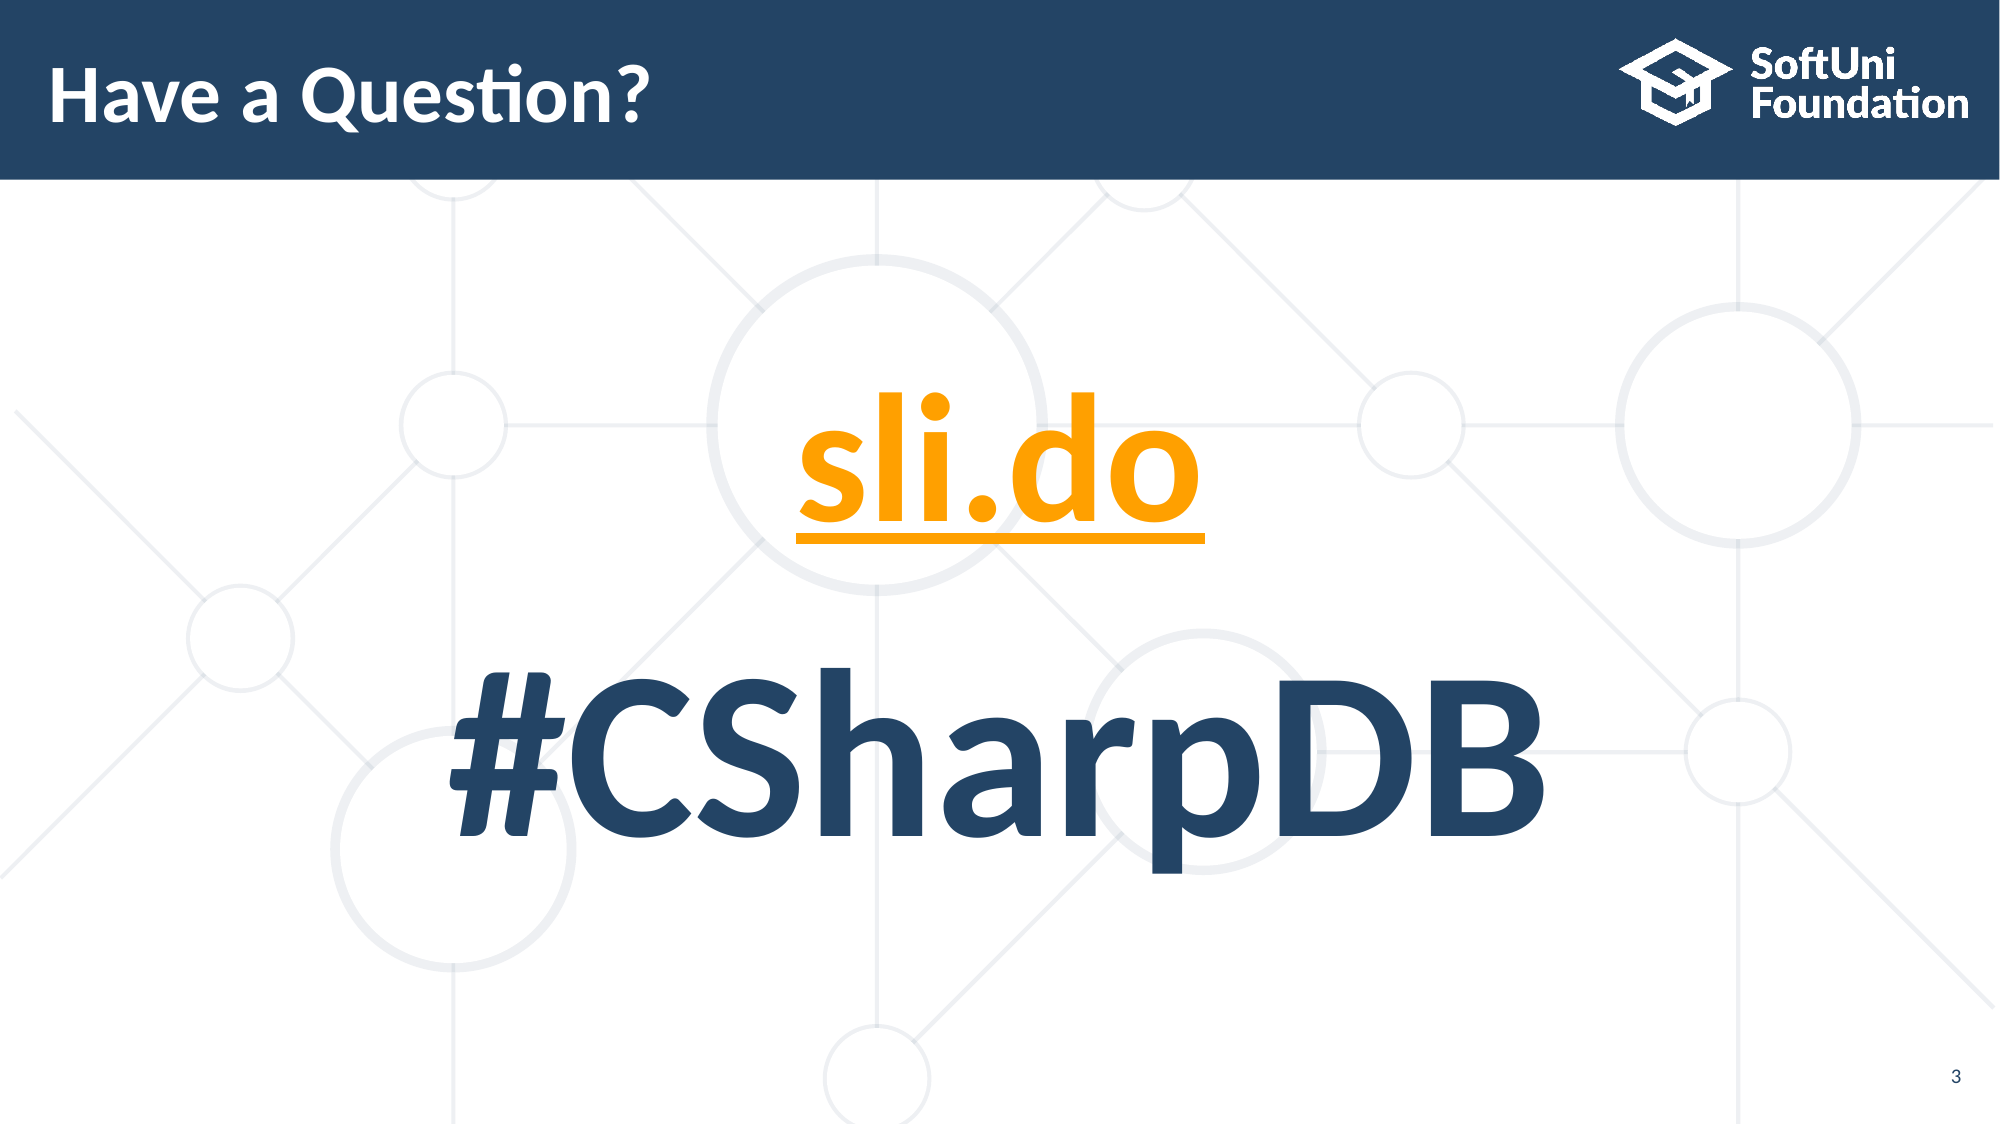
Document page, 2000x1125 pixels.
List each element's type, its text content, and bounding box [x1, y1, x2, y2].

list sli.do #CSharpDB [31, 196, 1970, 1050]
slide_number 3 [1896, 1049, 1968, 1101]
title Have a Question? [31, 16, 1591, 162]
picture [1618, 38, 1968, 126]
